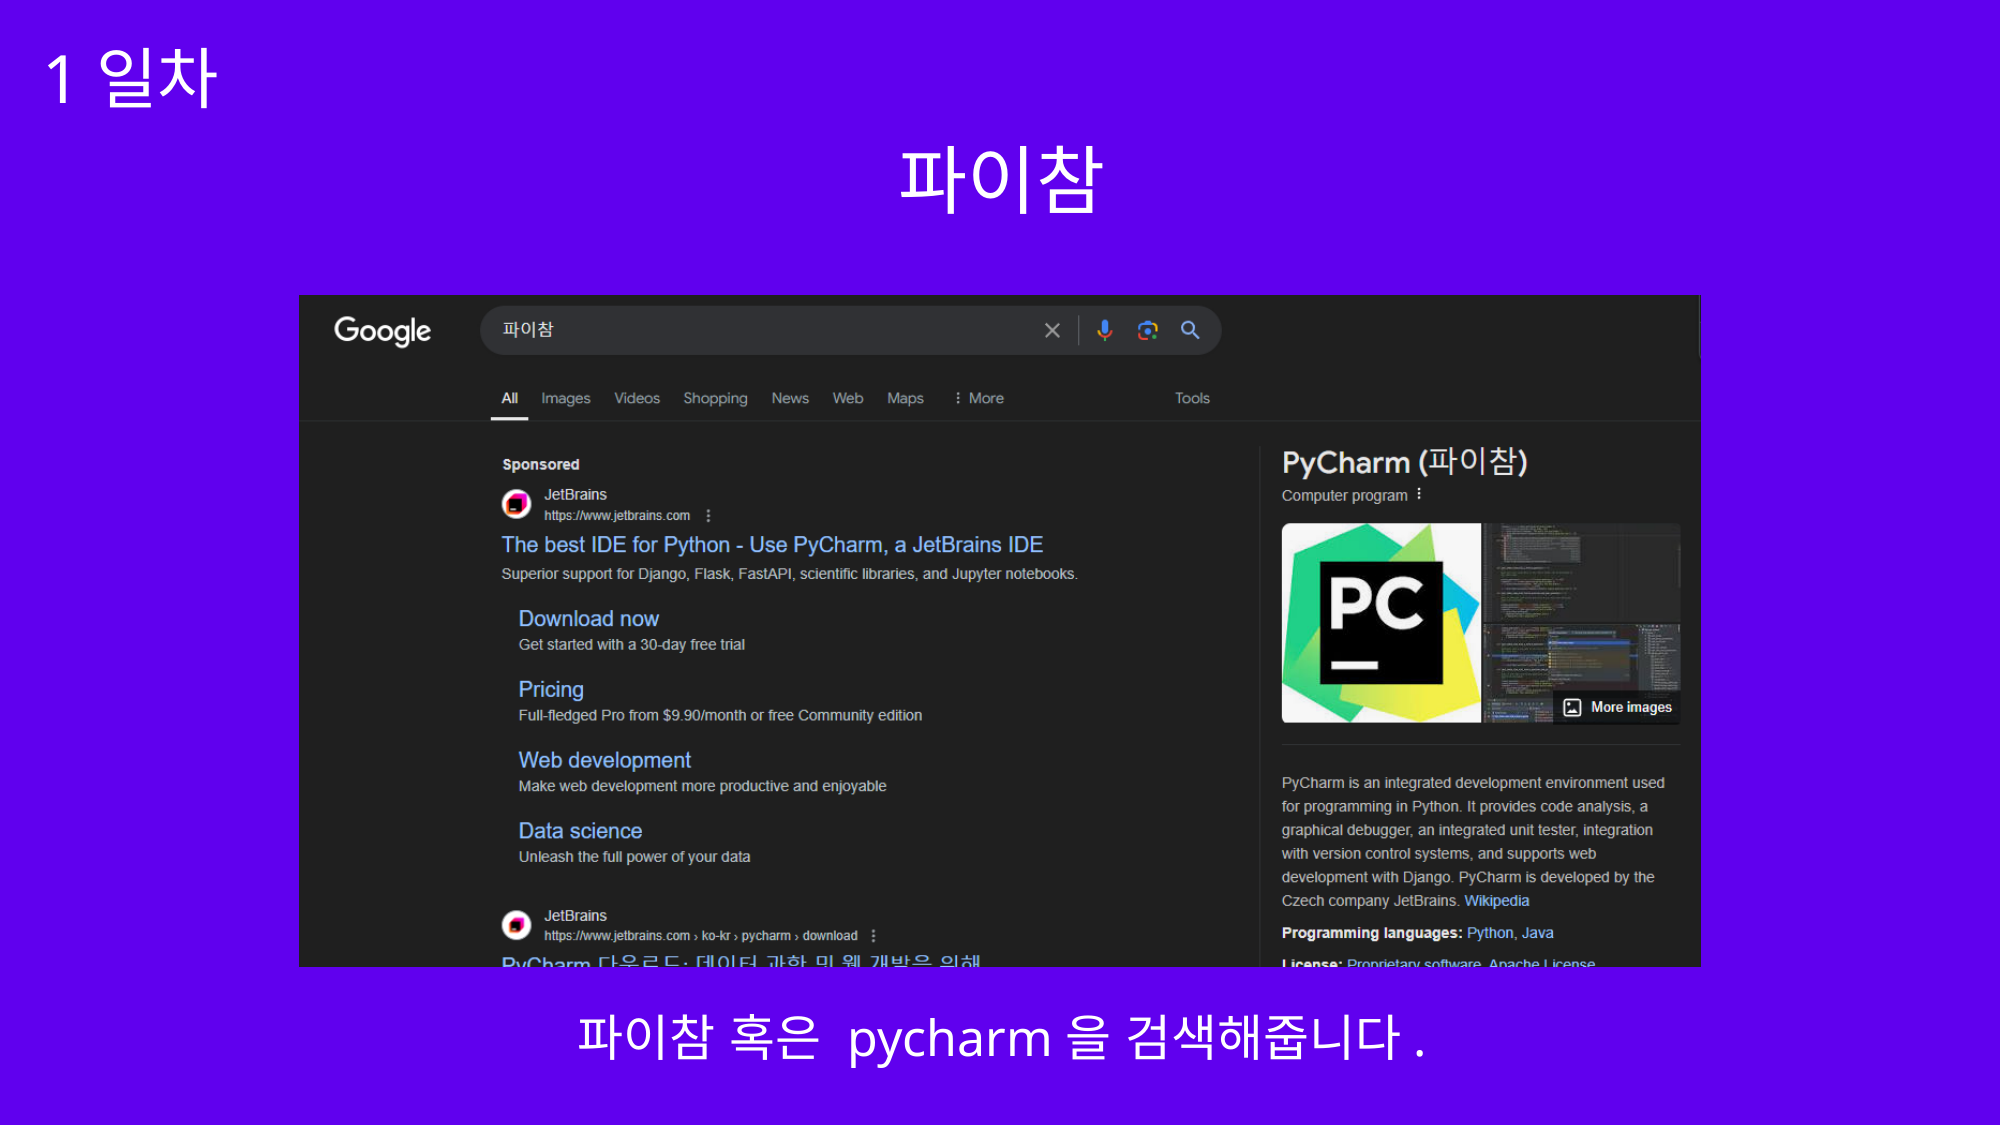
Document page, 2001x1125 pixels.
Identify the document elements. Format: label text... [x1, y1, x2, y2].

picture [299, 295, 1701, 967]
text_box 파이참 [883, 125, 1121, 231]
text_box 파이참 혹은 pycharm을 검색해줍니다. [562, 999, 1442, 1074]
text_box 1일차 [27, 29, 235, 125]
